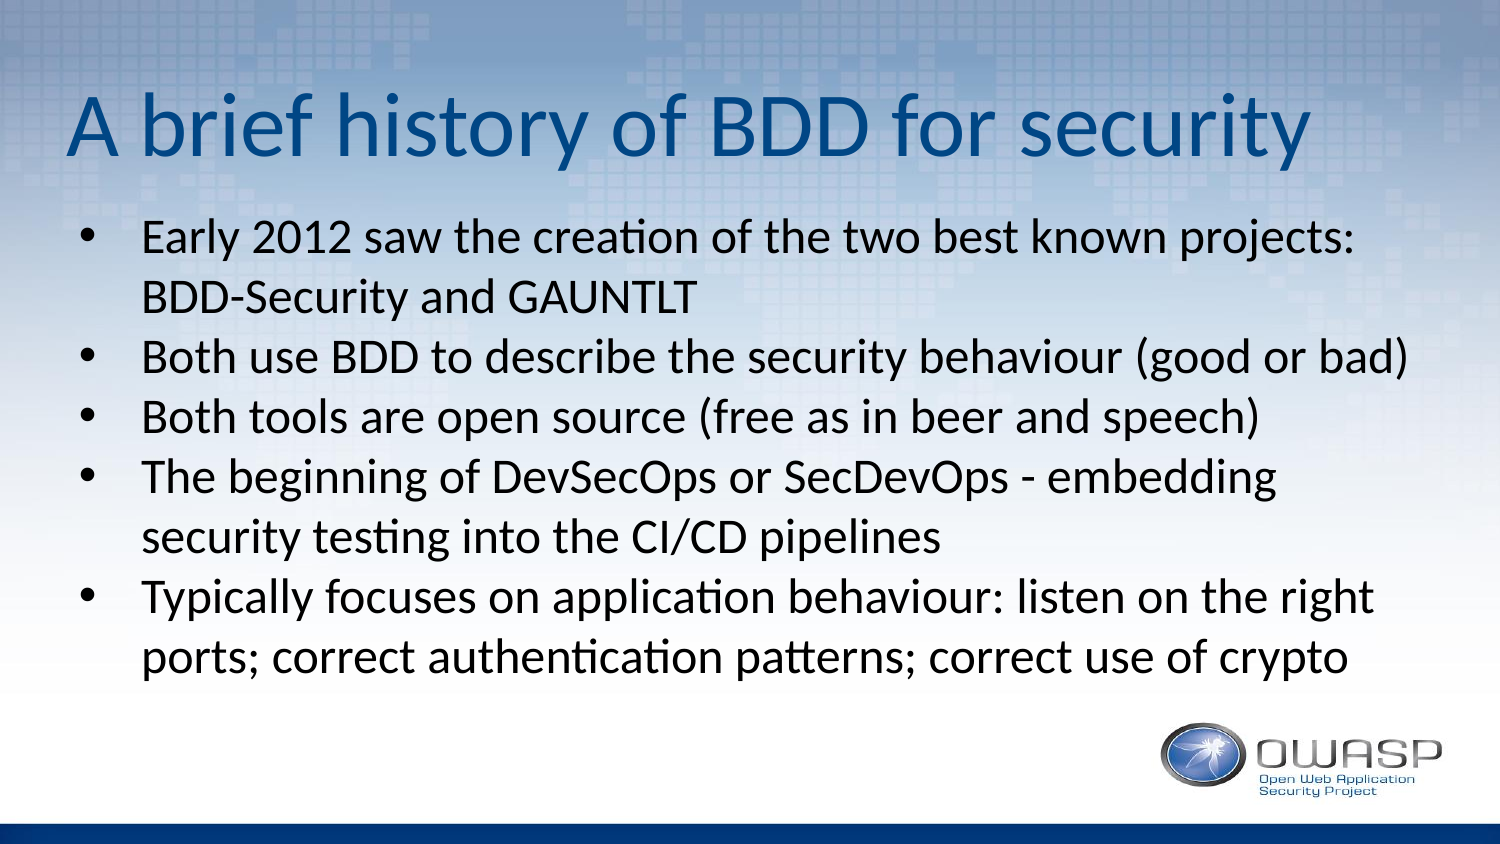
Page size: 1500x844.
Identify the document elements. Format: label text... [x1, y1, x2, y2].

picture [0, 0, 1500, 844]
list Early 2012 saw the creation of the two best known projects: BDD-Security and GAUNTLT Both use BDD to describe the security behaviour (good or bad) Both tools are open source (free as in beer and speech) The beginning of DevSecOps or SecDevOps - embedding security testing into the CI/CD pipelines Typically focuses on application behaviour: listen on the right ports; correct authentication patterns; correct use of crypto [51, 189, 1449, 750]
title A brief history of BDD for security [51, 72, 1449, 167]
